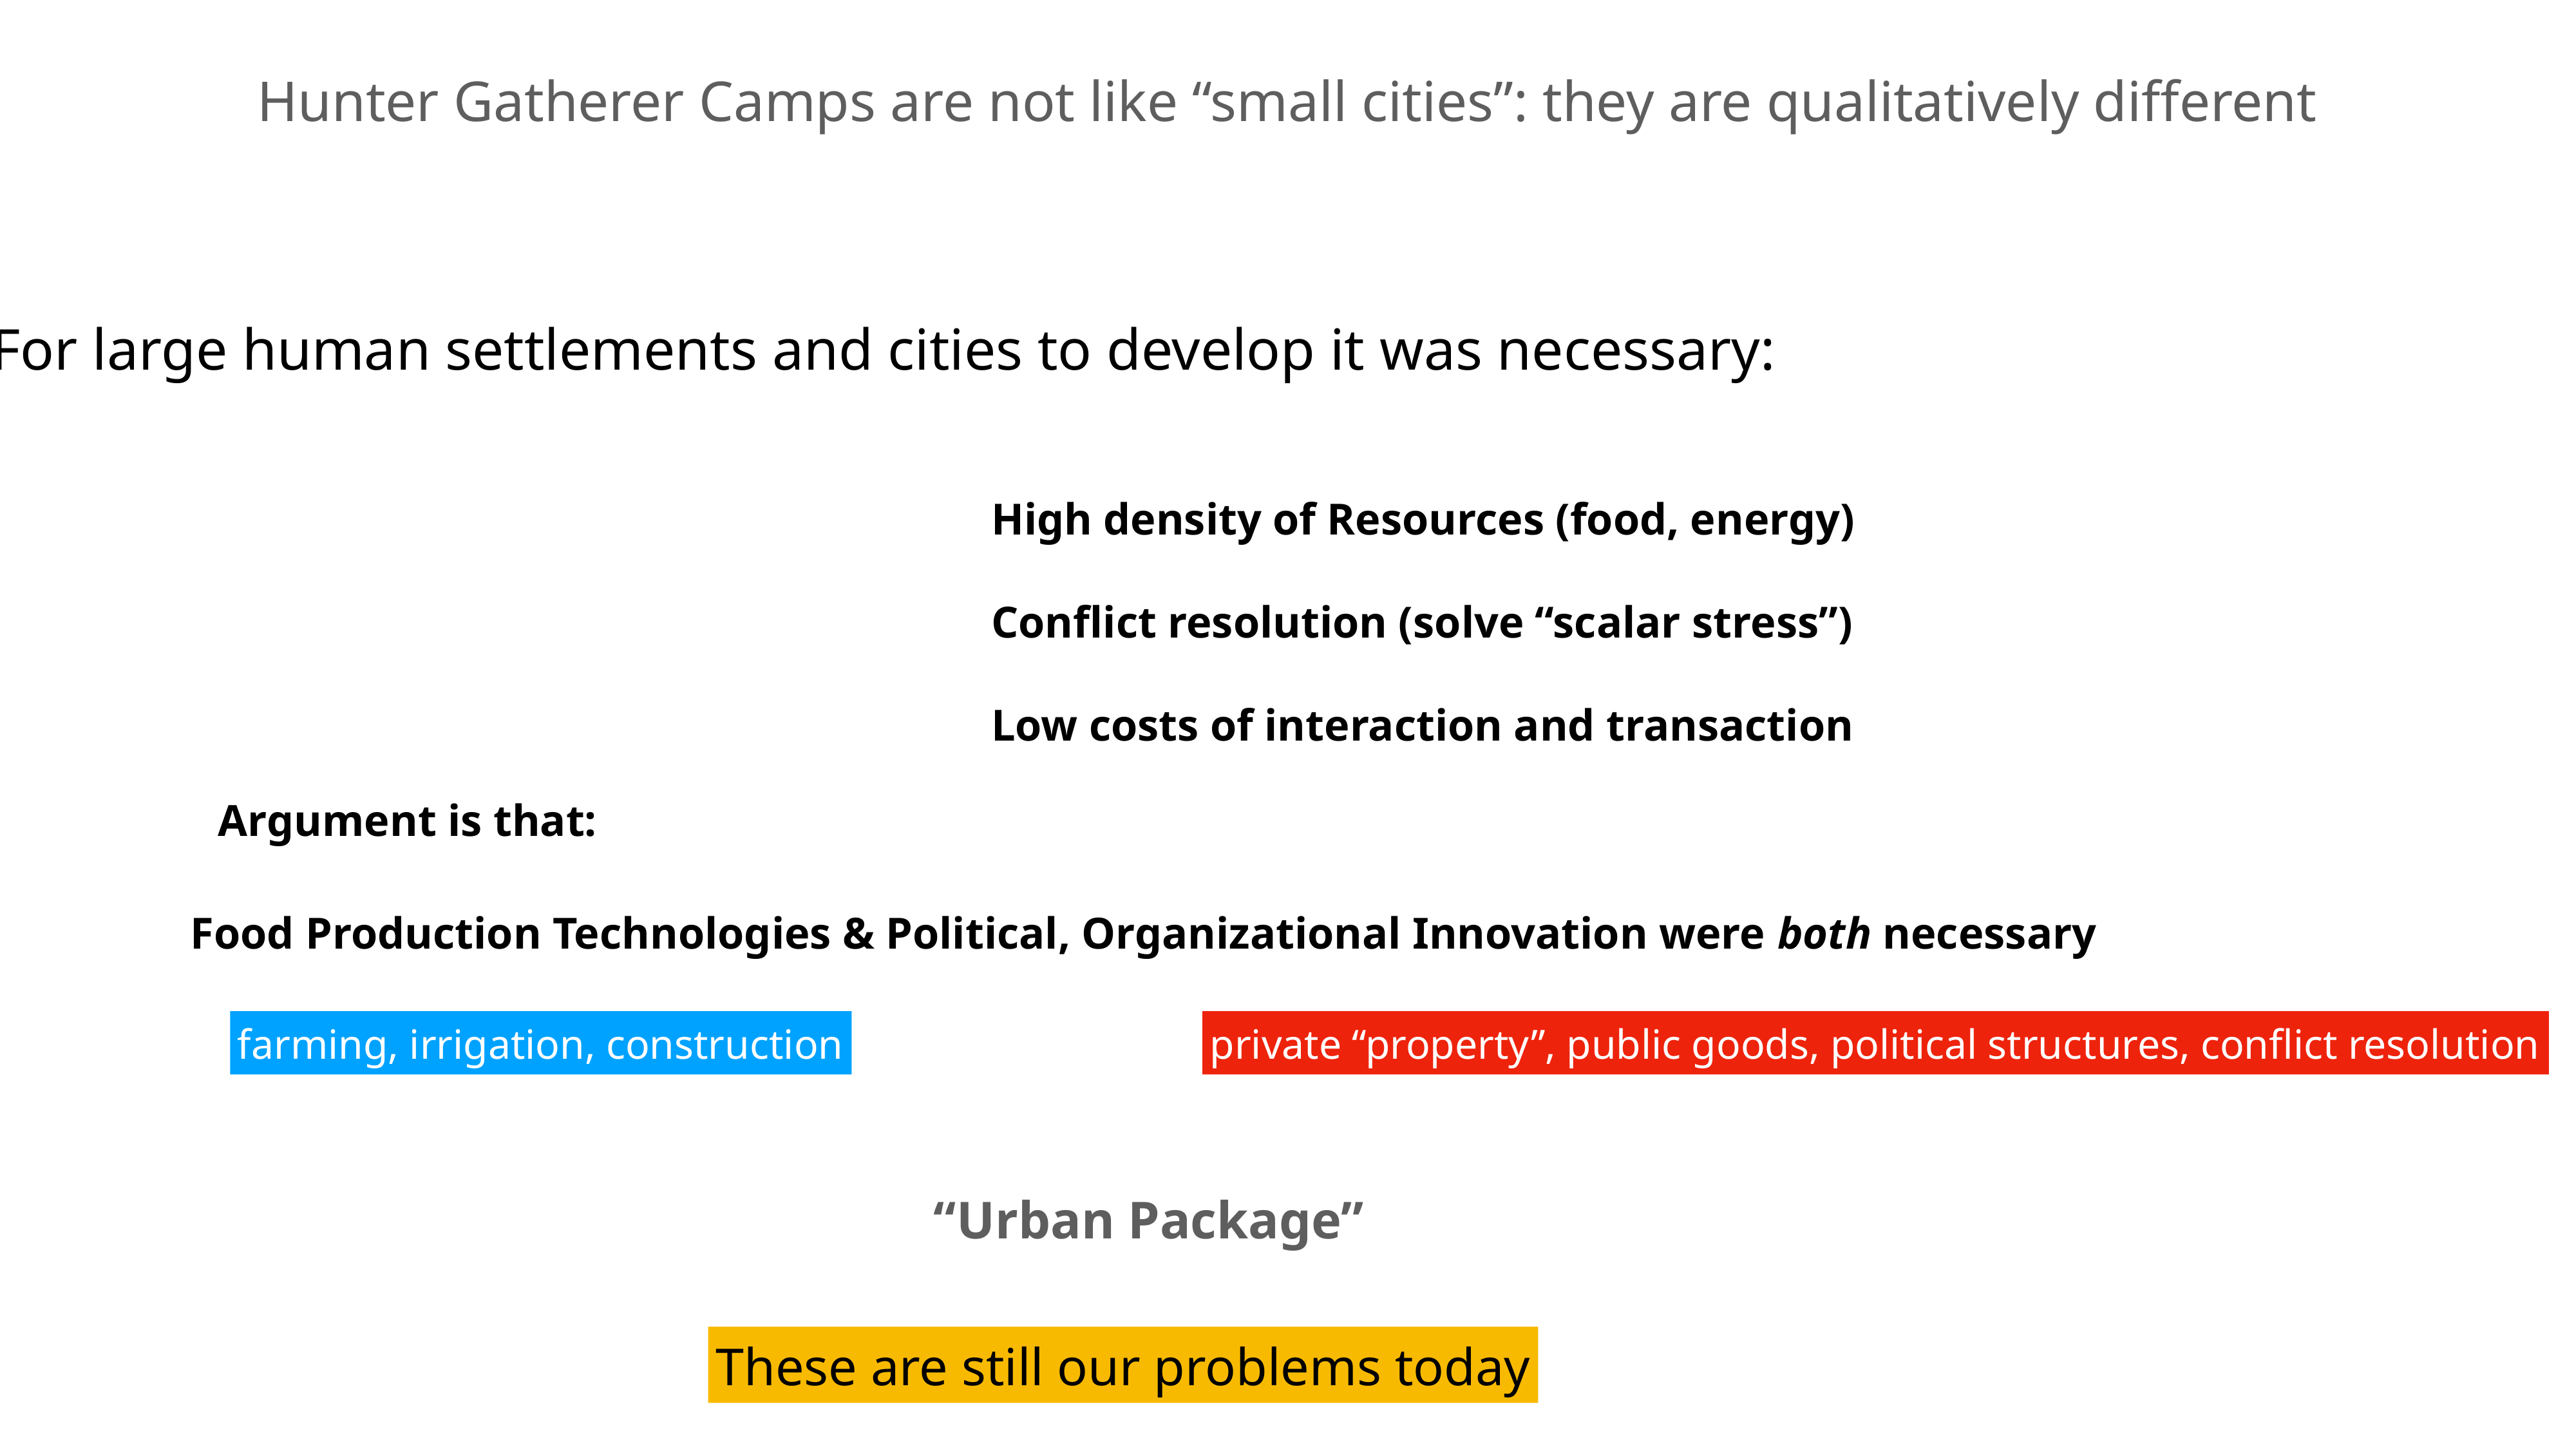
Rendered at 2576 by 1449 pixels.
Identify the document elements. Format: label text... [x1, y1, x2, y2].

text_box Food Production Technologies & Political, Organizational Innovation were both necessary [182, 898, 2116, 965]
text_box Hunter Gatherer Camps are not like “small cities”: they are qualitatively different [252, 61, 2324, 138]
text_box farming, irrigation, construction [230, 1011, 852, 1075]
text_box High density of Resources (food, energy) Conflict resolution (solve “scalar stress”) Low costs of interaction and transaction [983, 484, 1863, 757]
text_box For large human settlements and cities to develop it was necessary: [0, 306, 1783, 389]
text_box private “property”, public goods, political structures, conflict resolution [1202, 1011, 2549, 1075]
text_box These are still our problems today [708, 1327, 1539, 1403]
text_box “Urban Package” [928, 1182, 1370, 1255]
text_box Argument is that: [211, 785, 616, 853]
